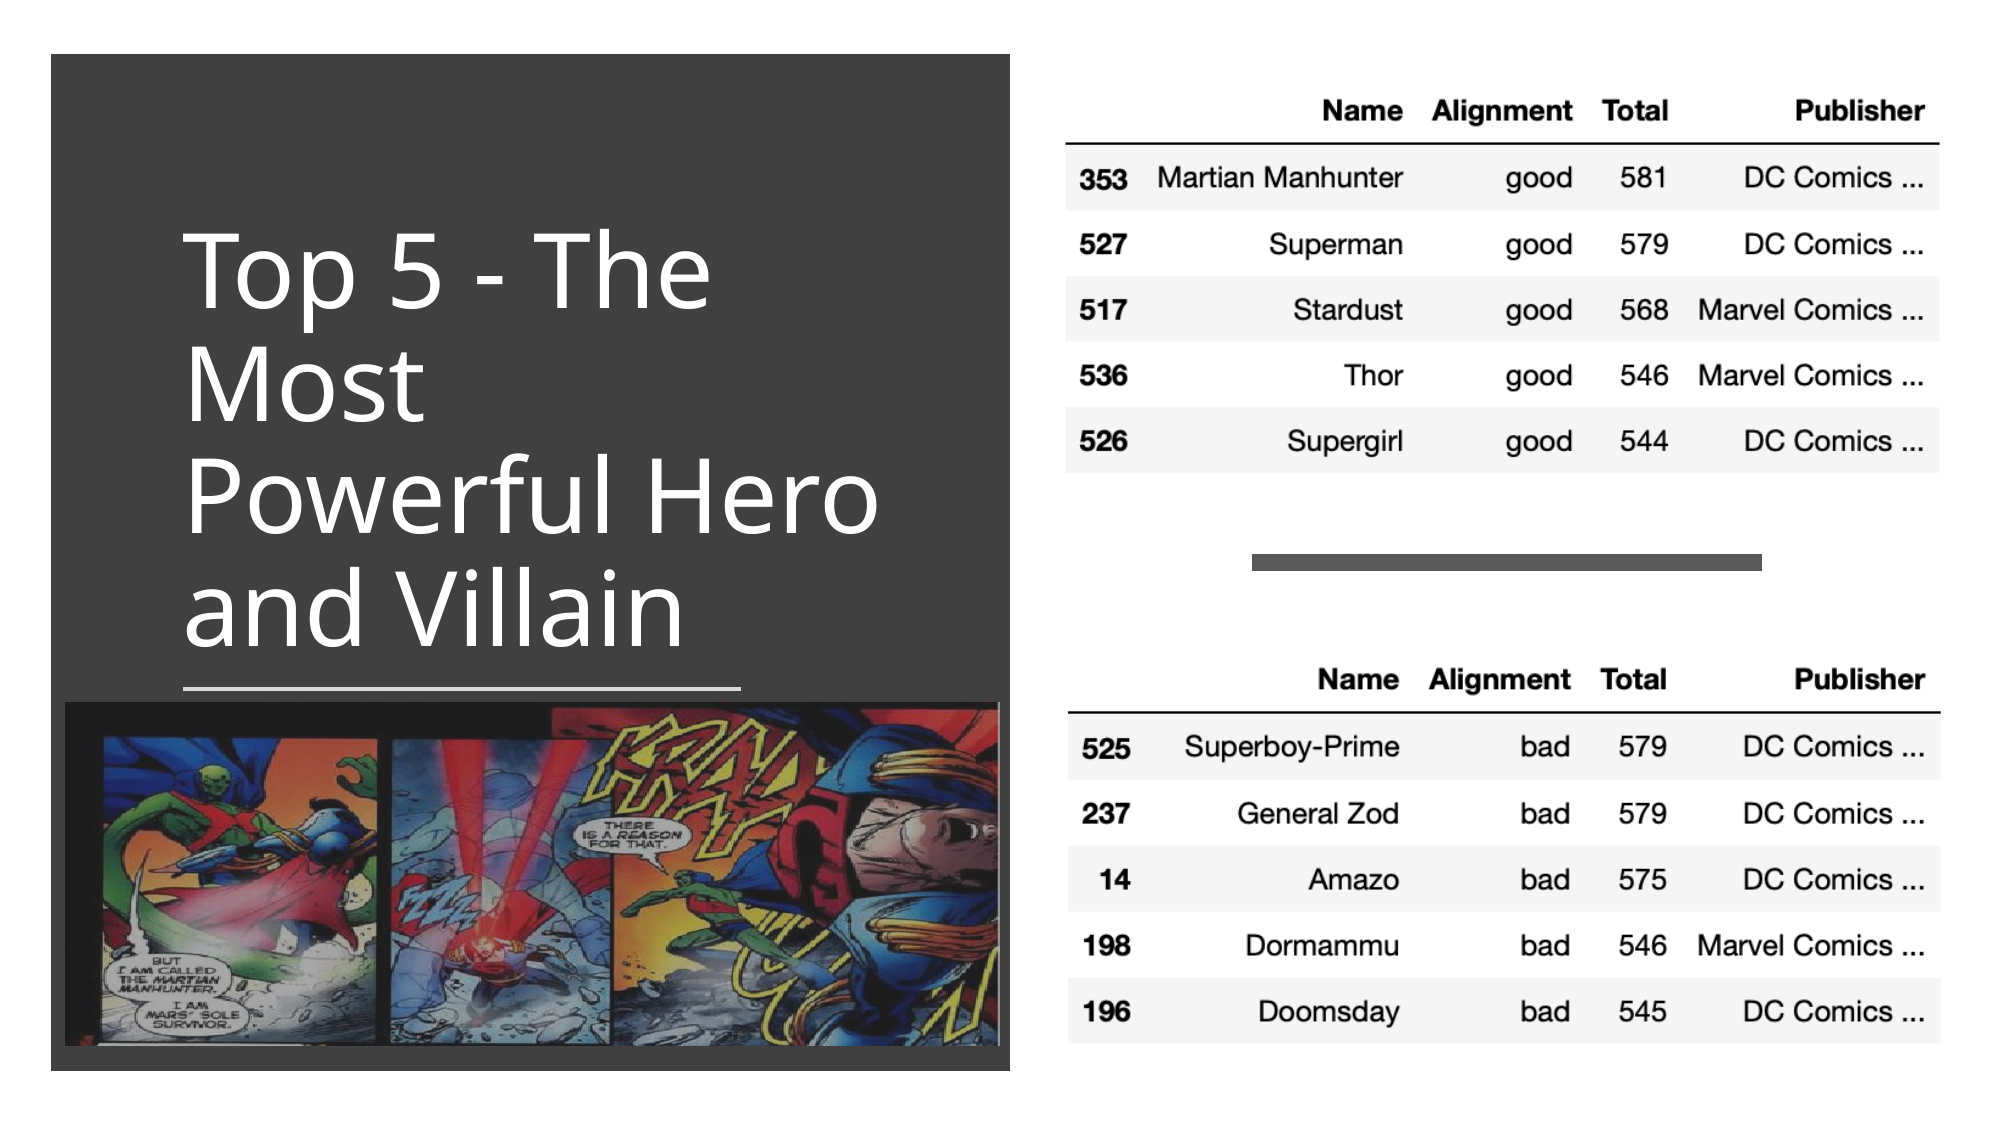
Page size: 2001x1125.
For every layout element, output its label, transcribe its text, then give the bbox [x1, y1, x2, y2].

text_box [61, 64, 1001, 1061]
picture [1062, 643, 1947, 1046]
picture [1062, 83, 1947, 479]
title Top 5 - The Most Powerful Hero and Villain [167, 172, 899, 677]
picture [65, 702, 1000, 1046]
